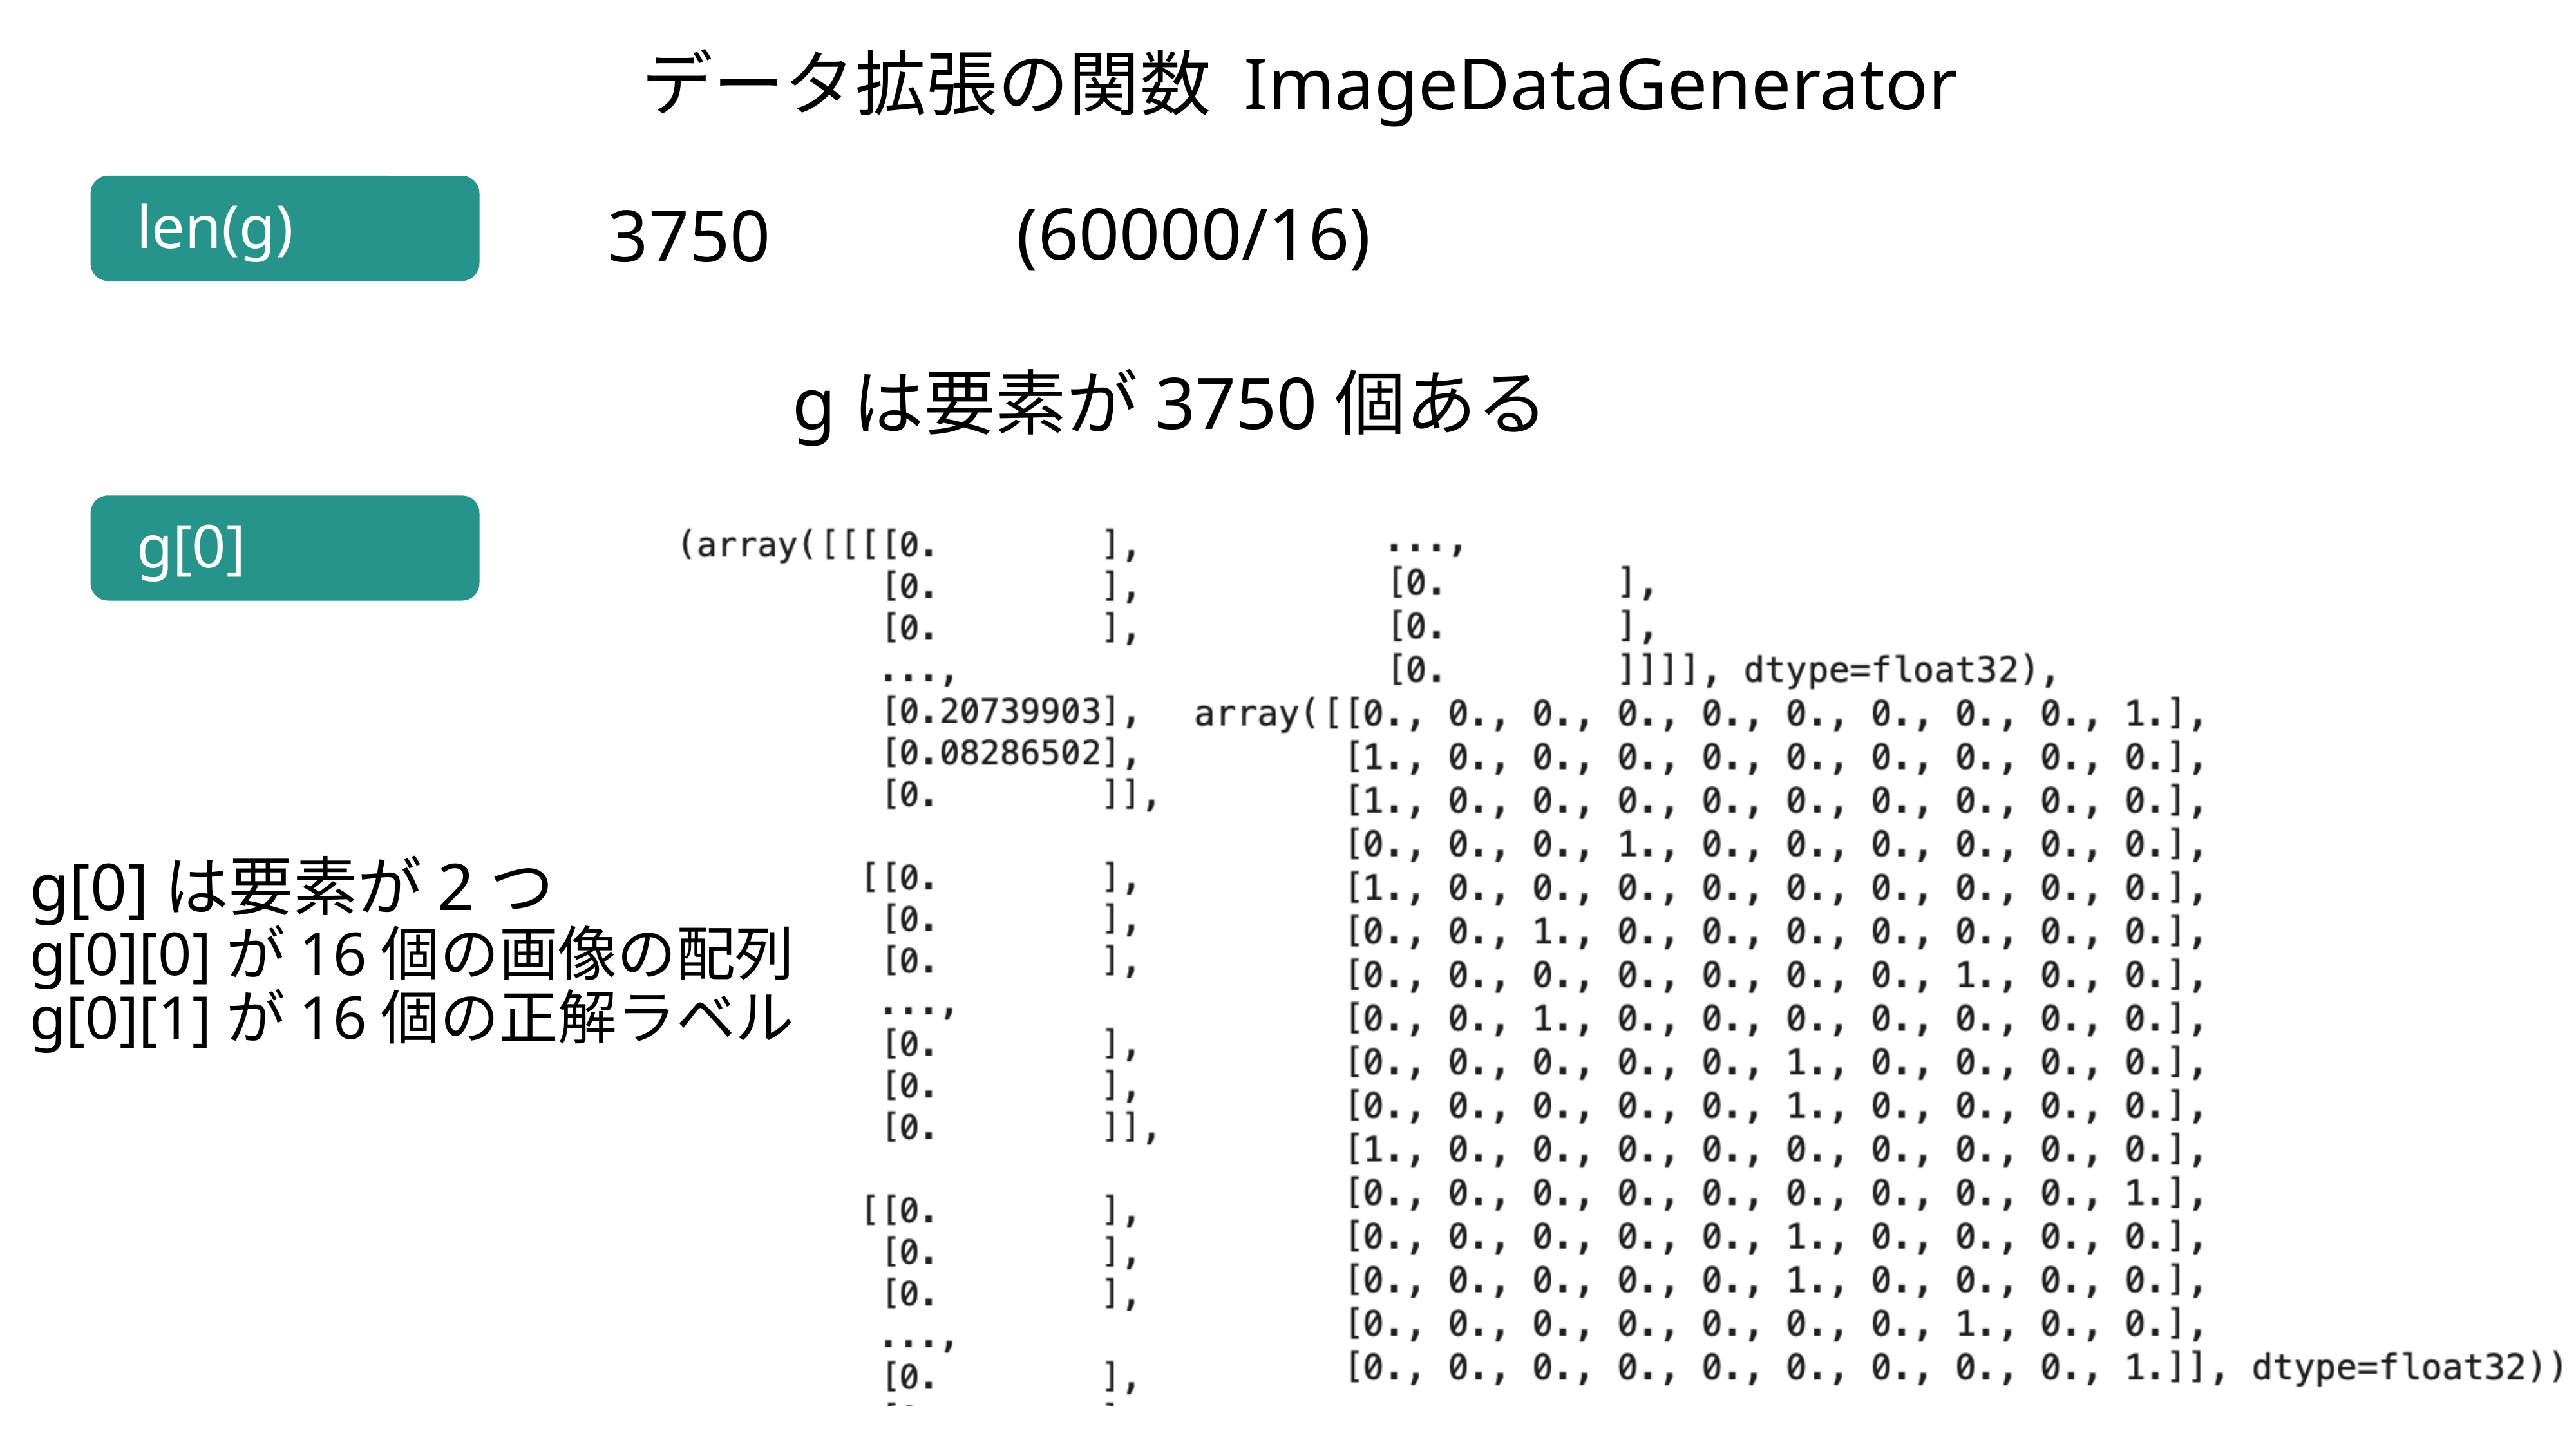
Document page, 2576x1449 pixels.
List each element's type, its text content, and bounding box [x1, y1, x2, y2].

text_box データ拡張の関数 ImageDataGenerator [636, 43, 1964, 131]
text_box g[0] [127, 512, 377, 585]
text_box gは要素が3750個ある [786, 362, 1554, 450]
text_box g[0]は要素が2つ g[0][0]が16個の画像の配列 g[0][1]が16個の正解ラベル [24, 849, 673, 1057]
text_box (60000/16) [1011, 193, 1377, 281]
picture [673, 516, 2576, 1406]
text_box 3750 [602, 194, 777, 283]
text_box len(g) [127, 192, 2449, 266]
text_box [90, 175, 480, 281]
text_box [90, 495, 480, 601]
